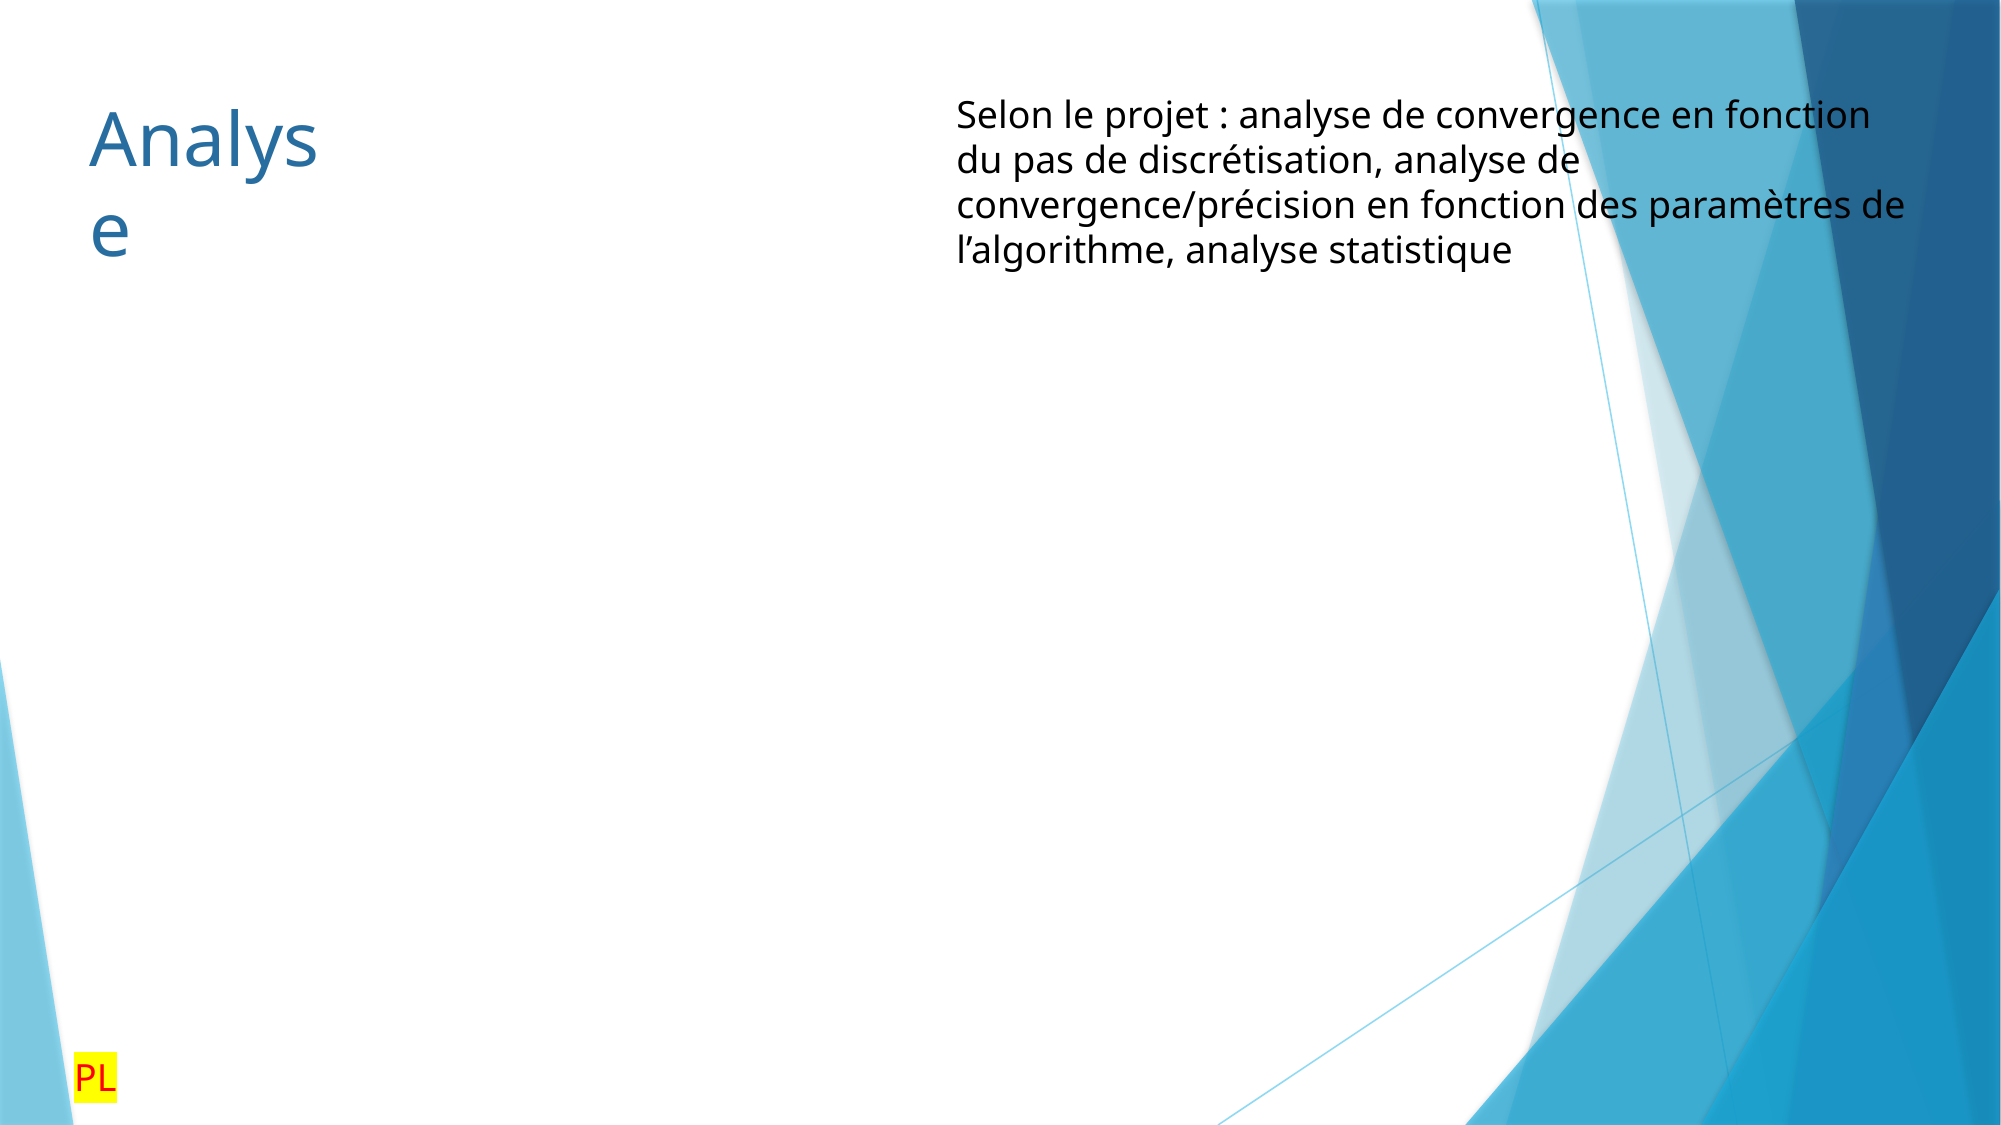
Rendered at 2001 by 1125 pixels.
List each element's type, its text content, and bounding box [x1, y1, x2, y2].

text_box PL [59, 1046, 166, 1107]
text_box Analyse [74, 83, 374, 205]
text_box Selon le projet : analyse de convergence en fonction du pas de discrétisation, analyse de convergence/précision en fonction des paramètres de l’algorithme, analyse statistique [941, 83, 1942, 279]
